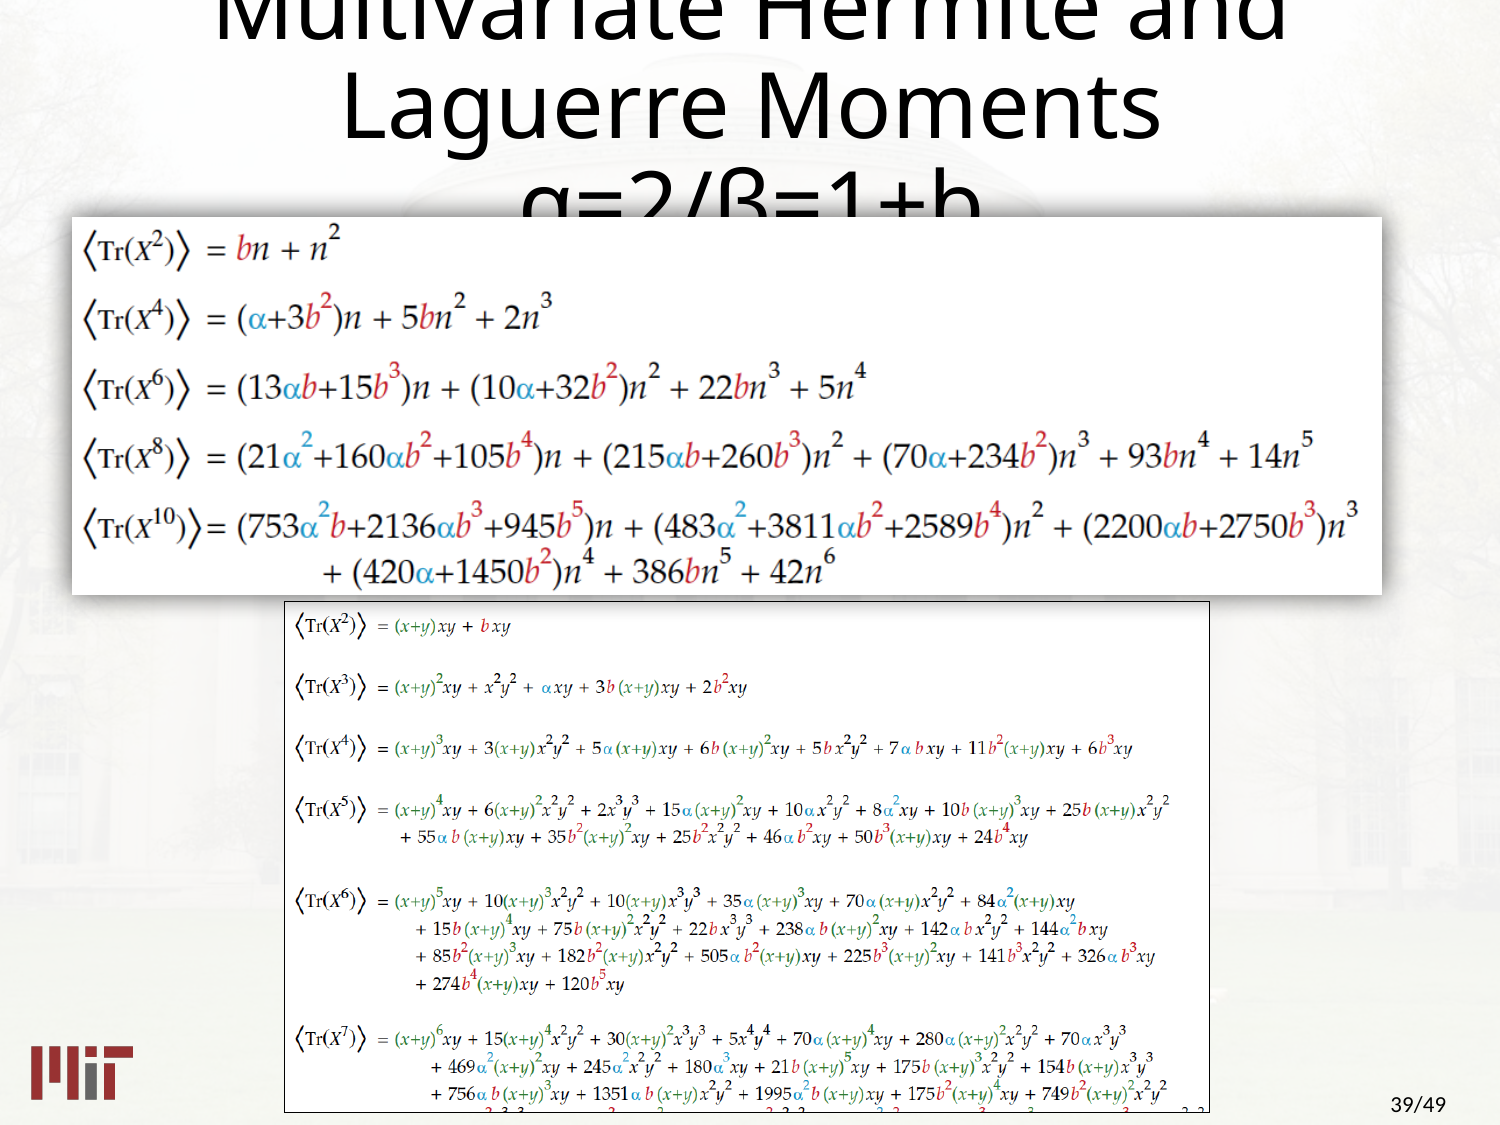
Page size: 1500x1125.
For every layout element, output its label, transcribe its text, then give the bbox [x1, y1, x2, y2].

picture [72, 217, 1382, 595]
title Multivariate Hermite and Laguerre Moments α=2/β=1+b [105, 0, 1399, 212]
picture [26, 1042, 137, 1103]
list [284, 601, 1210, 1113]
